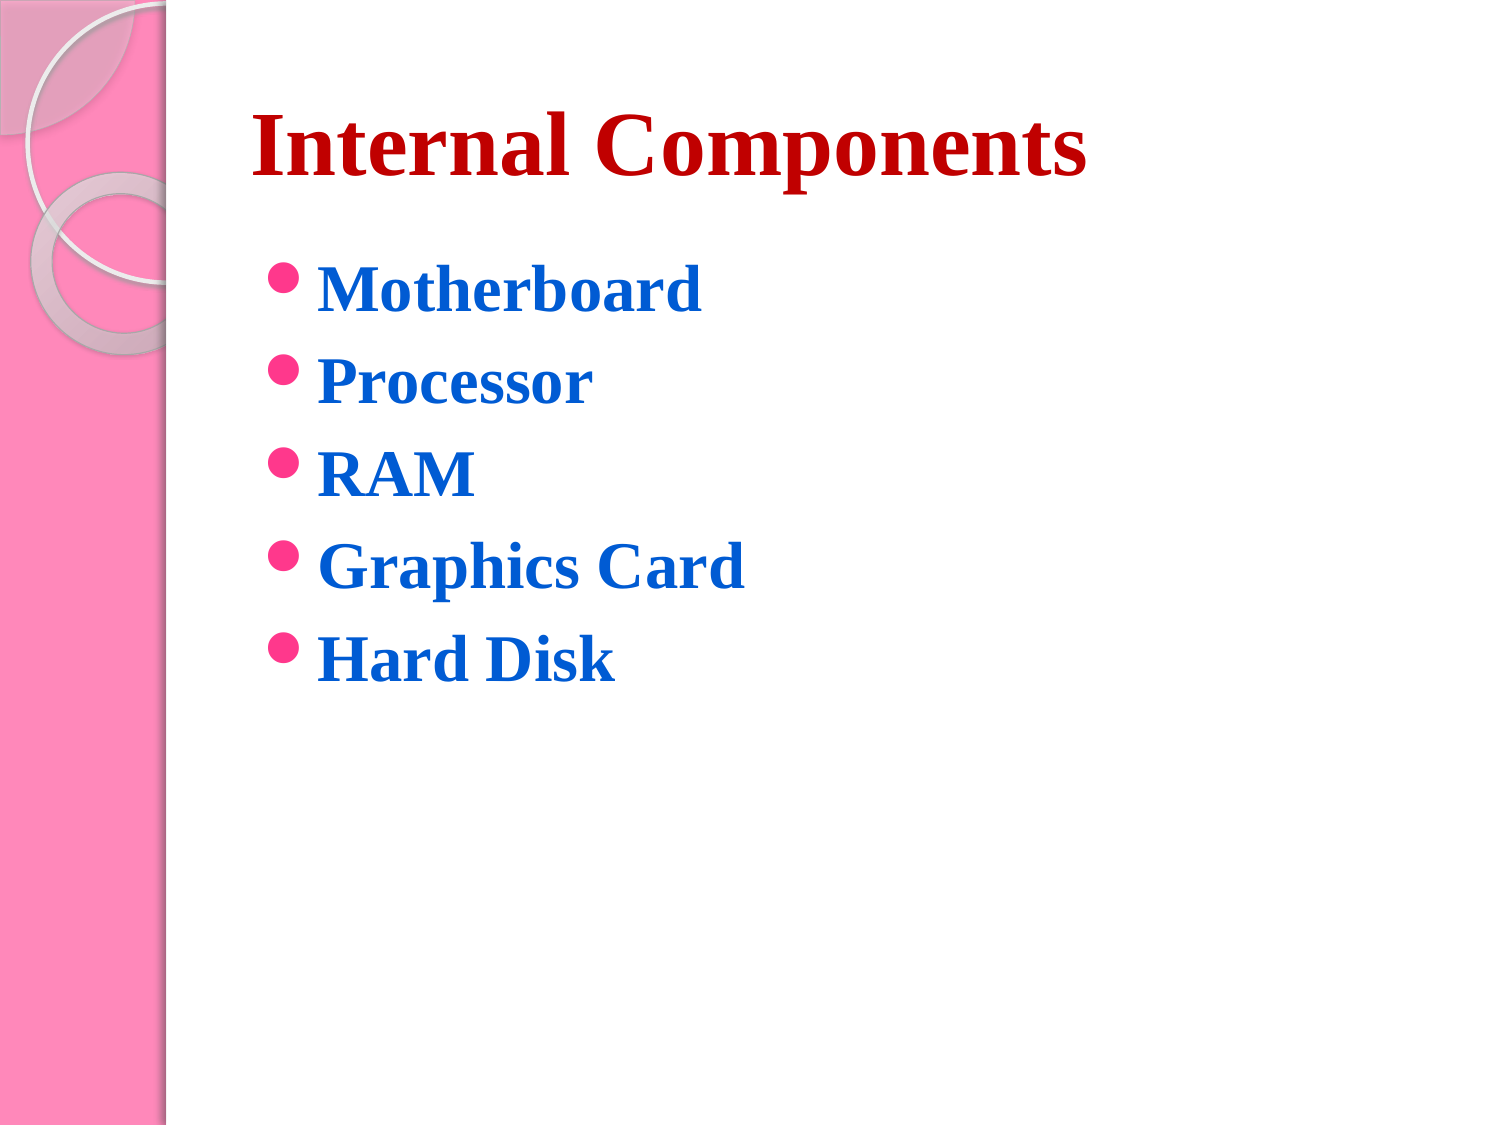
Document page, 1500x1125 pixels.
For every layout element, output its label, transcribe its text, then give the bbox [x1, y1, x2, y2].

list Motherboard Processor RAM Graphics Card Hard Disk [235, 237, 1466, 1025]
title Internal Components [235, 45, 1466, 233]
